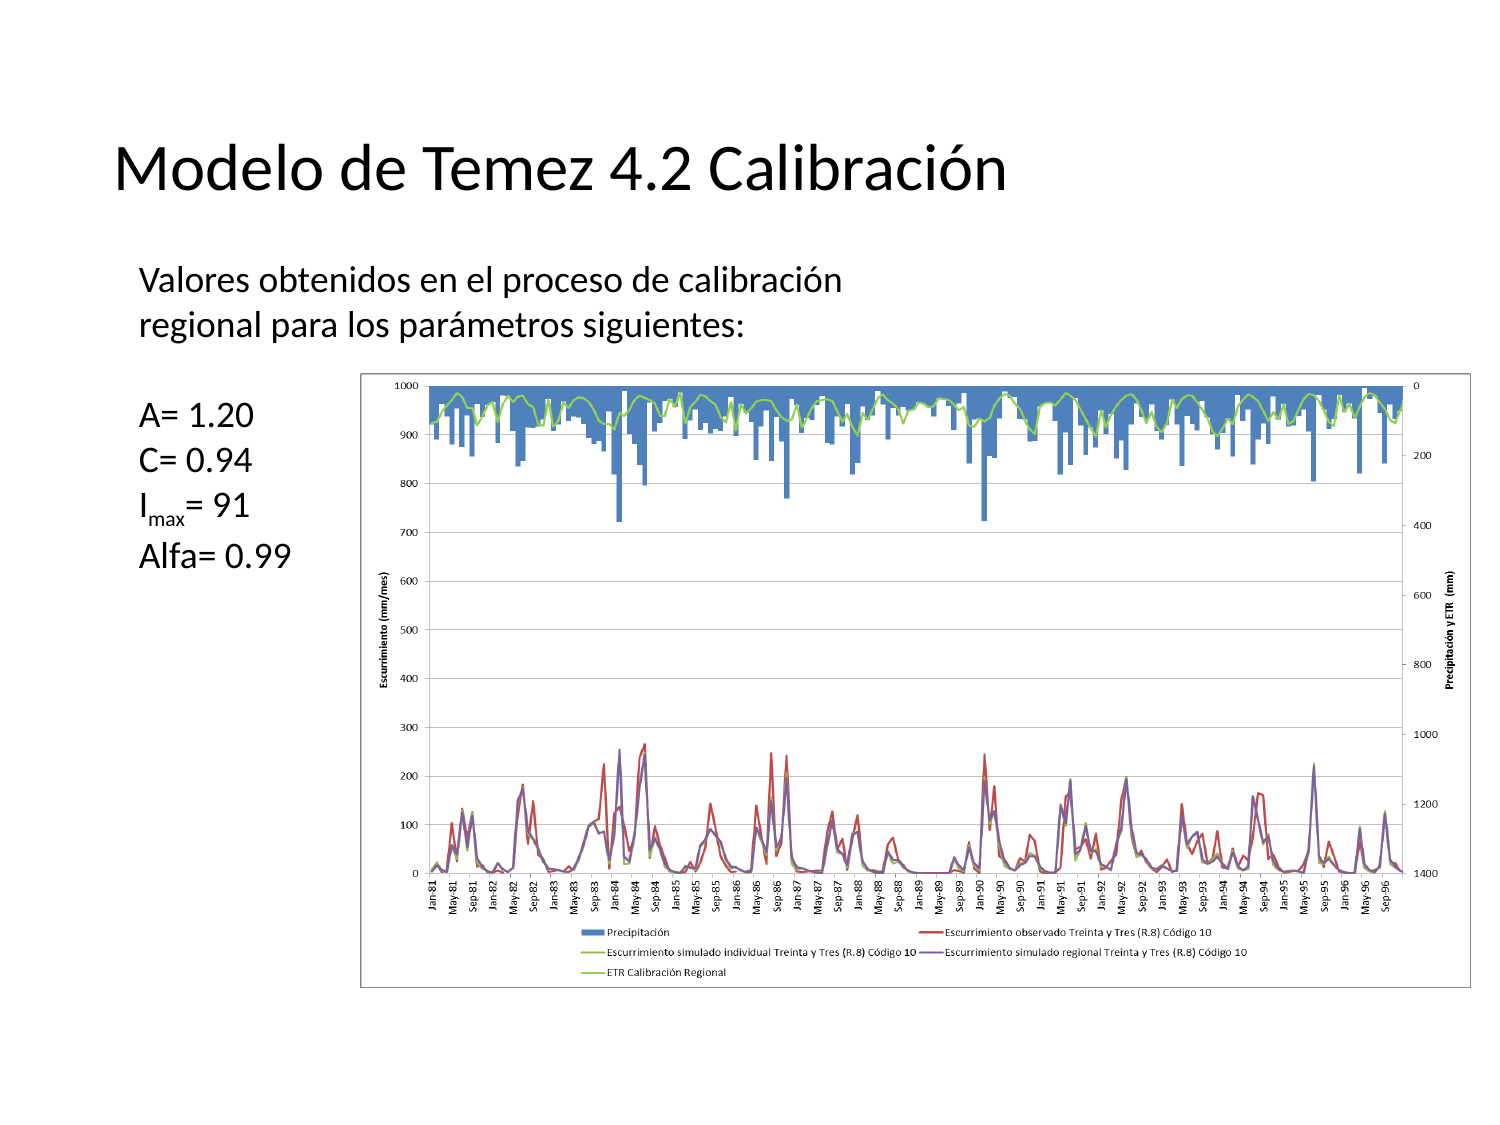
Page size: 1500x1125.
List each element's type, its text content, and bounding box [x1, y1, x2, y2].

picture [359, 373, 1471, 988]
text_box Valores obtenidos en el proceso de calibración regional para los parámetros siguientes: A= 1.20 C= 0.94 Imax= 91 Alfa= 0.99 [123, 247, 874, 584]
text_box Modelo de Temez 4.2 Calibración [98, 70, 1449, 258]
